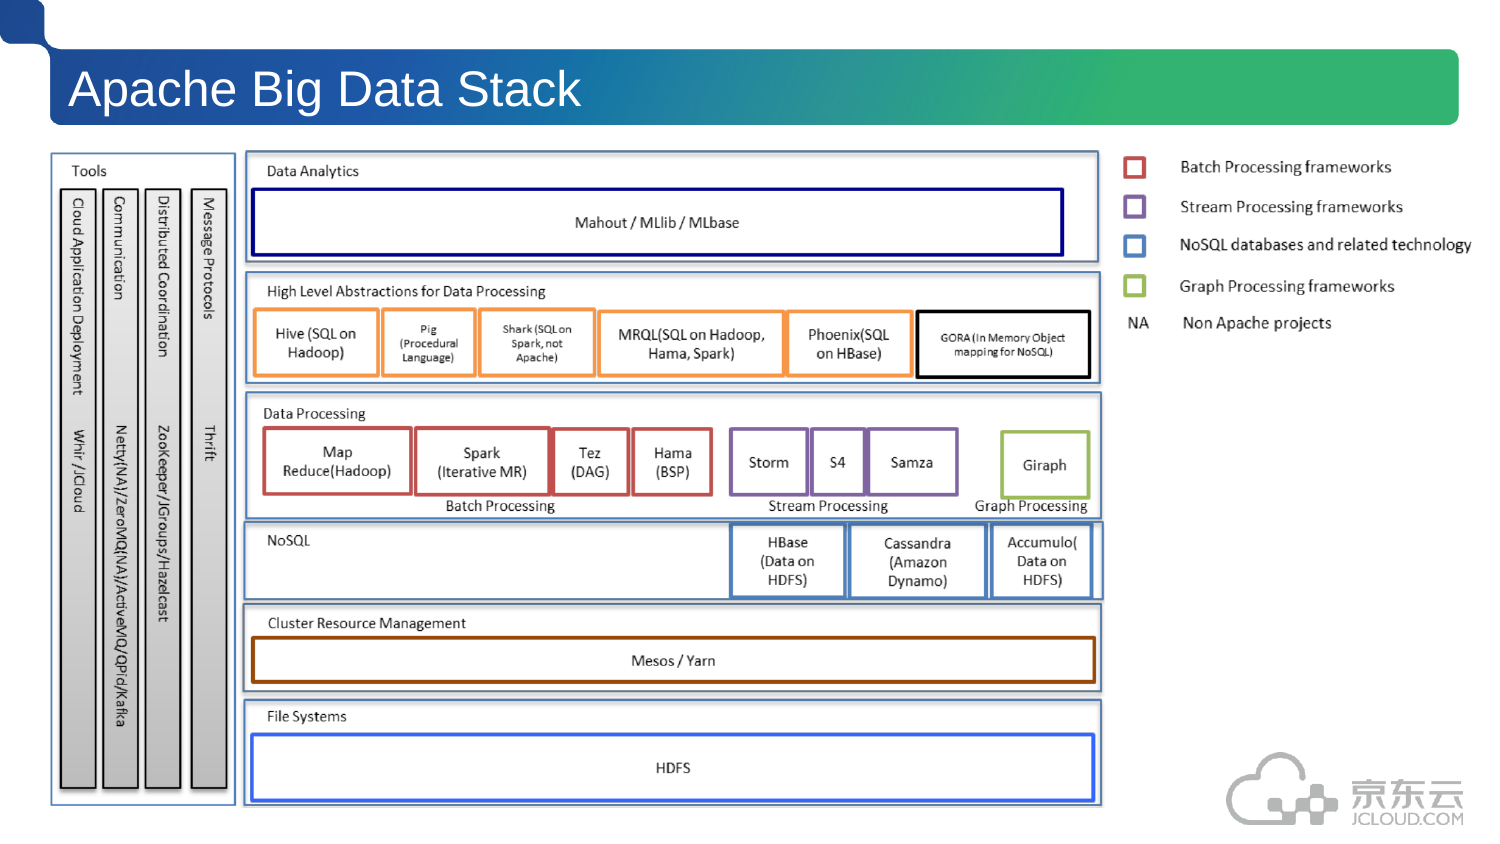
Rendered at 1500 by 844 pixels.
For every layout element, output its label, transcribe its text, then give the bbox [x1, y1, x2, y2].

title Apache Big Data Stack [53, 33, 1404, 139]
picture [0, 0, 1500, 844]
